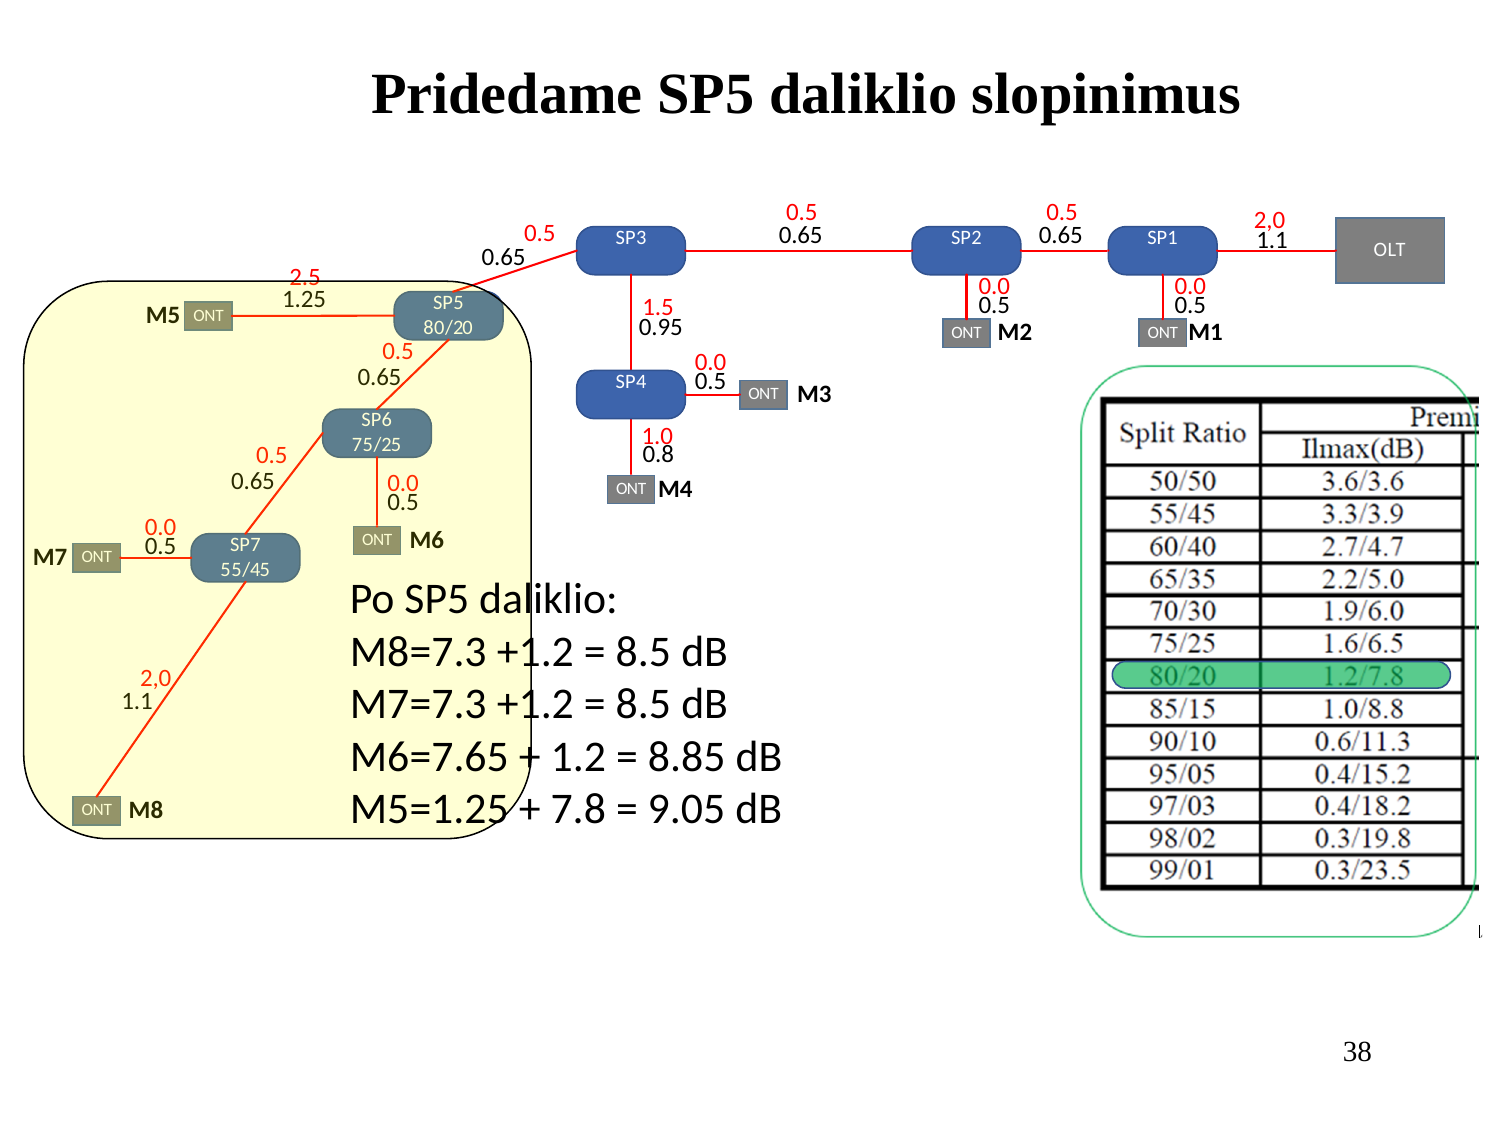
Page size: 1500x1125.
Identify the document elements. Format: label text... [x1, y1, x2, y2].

picture [16, 187, 1483, 938]
slide_number 38 [1074, 1025, 1388, 1100]
text_box Pridedame SP5 daliklio slopinimus [356, 47, 1257, 133]
